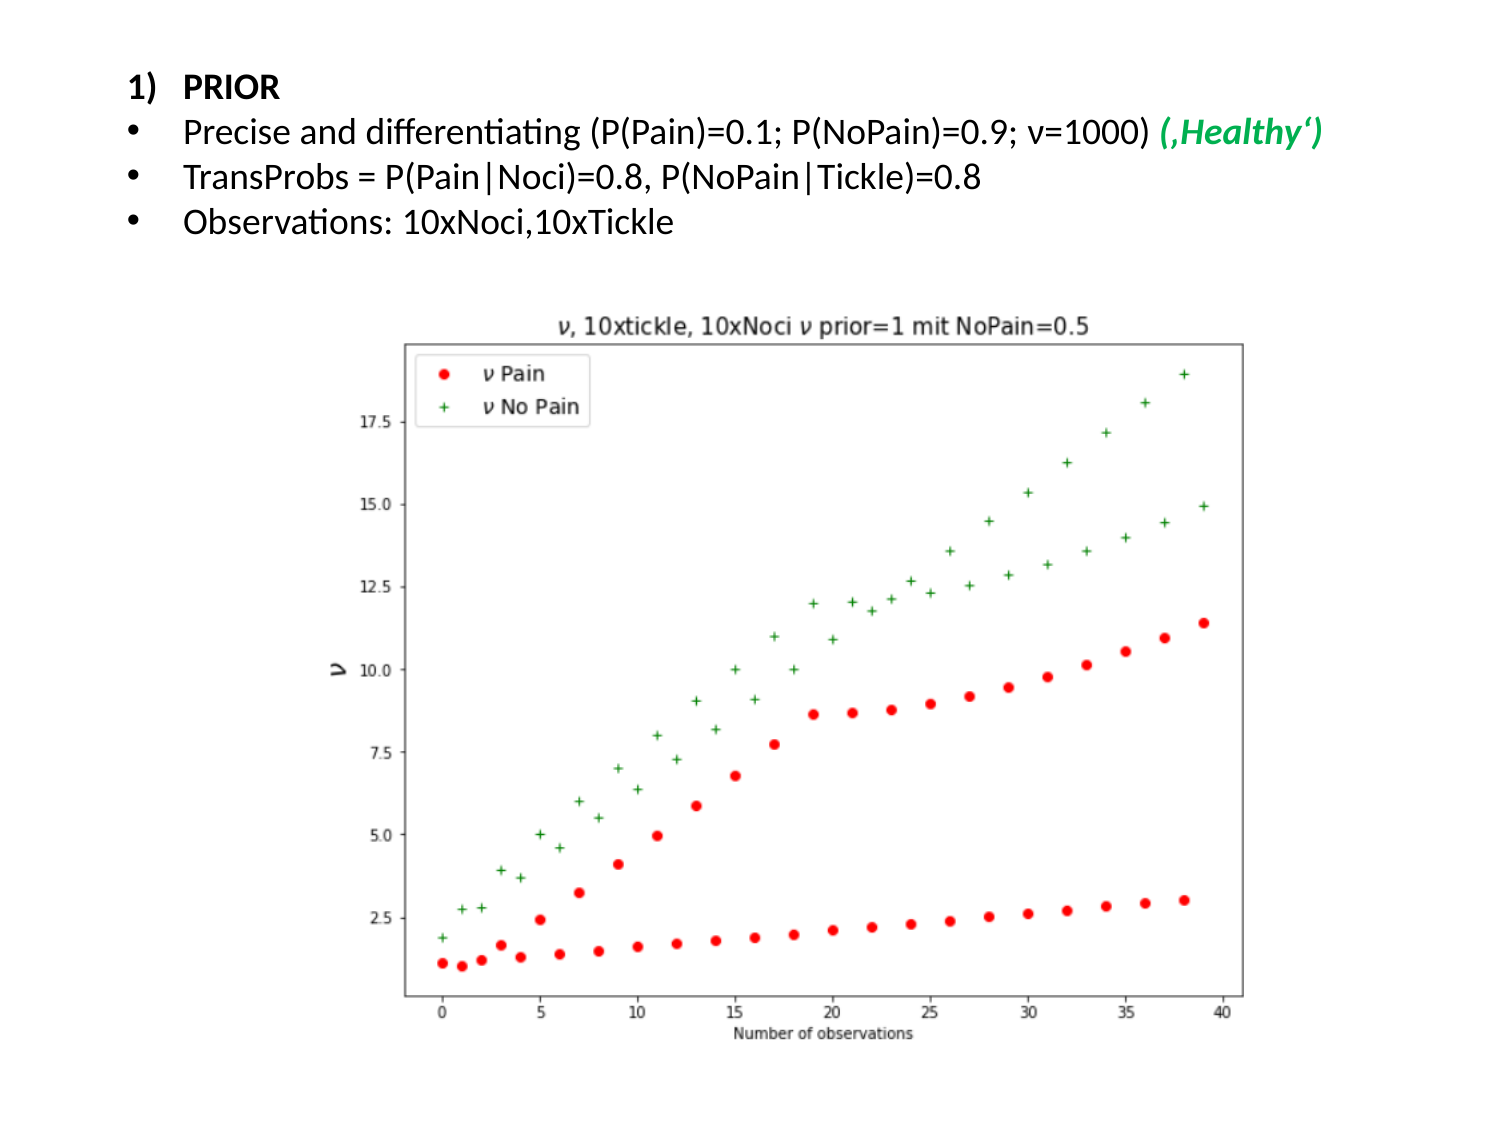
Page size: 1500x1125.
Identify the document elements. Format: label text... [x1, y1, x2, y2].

picture [324, 302, 1268, 1059]
text_box PRIOR Precise and differentiating (P(Pain)=0.1; P(NoPain)=0.9; ν=1000) (‚Healthy‘) TransProbs = P(Pain|Noci)=0.8, P(NoPain|Tickle)=0.8 Observations: 10xNoci,10xTickle [112, 54, 1349, 250]
